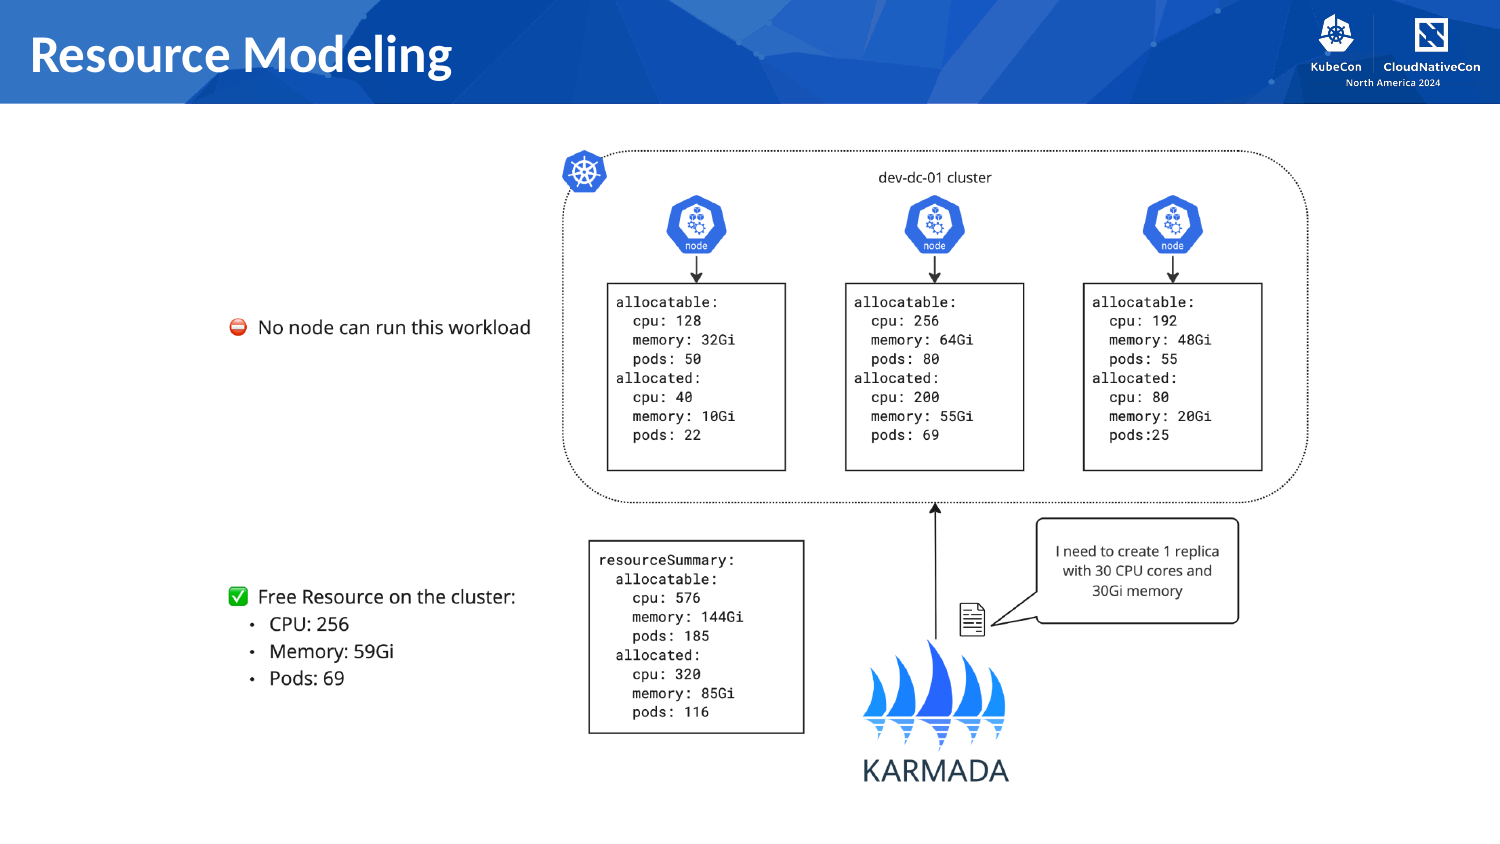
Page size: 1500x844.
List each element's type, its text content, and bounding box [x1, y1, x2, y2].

title Resource Modeling [14, 4, 1277, 99]
picture [1307, 14, 1480, 89]
picture [156, 122, 1344, 818]
